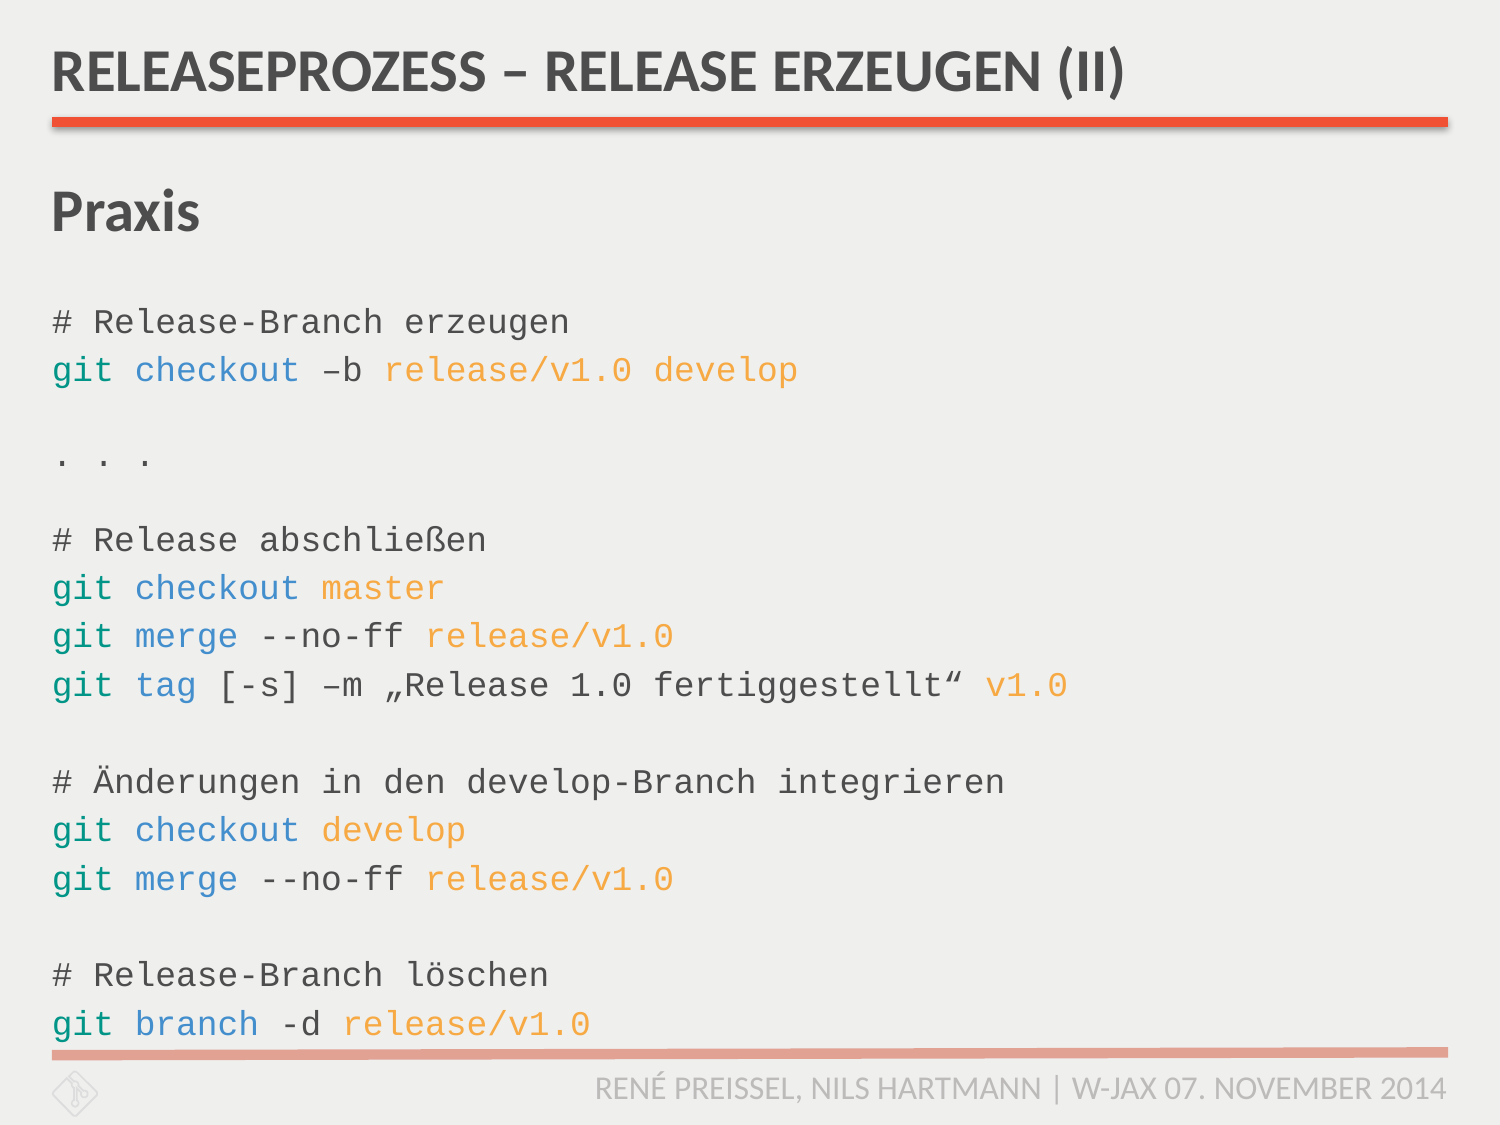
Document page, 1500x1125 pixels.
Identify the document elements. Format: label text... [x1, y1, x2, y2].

list Praxis # Release-Branch erzeugen git checkout –b release/v1.0 develop . . . # Release abschließen git checkout master git merge --no-ff release/v1.0 git tag [-s] –m „Release 1.0 fertiggestellt“ v1.0 # Änderungen in den develop-Branch integrieren git checkout develop git merge --no-ff release/v1.0 # Release-Branch löschen git branch -d release/v1.0 [51, 170, 1449, 1047]
title RELEASEPROZESS – RELEASE ERZEUGEN (II) [51, 30, 1449, 104]
